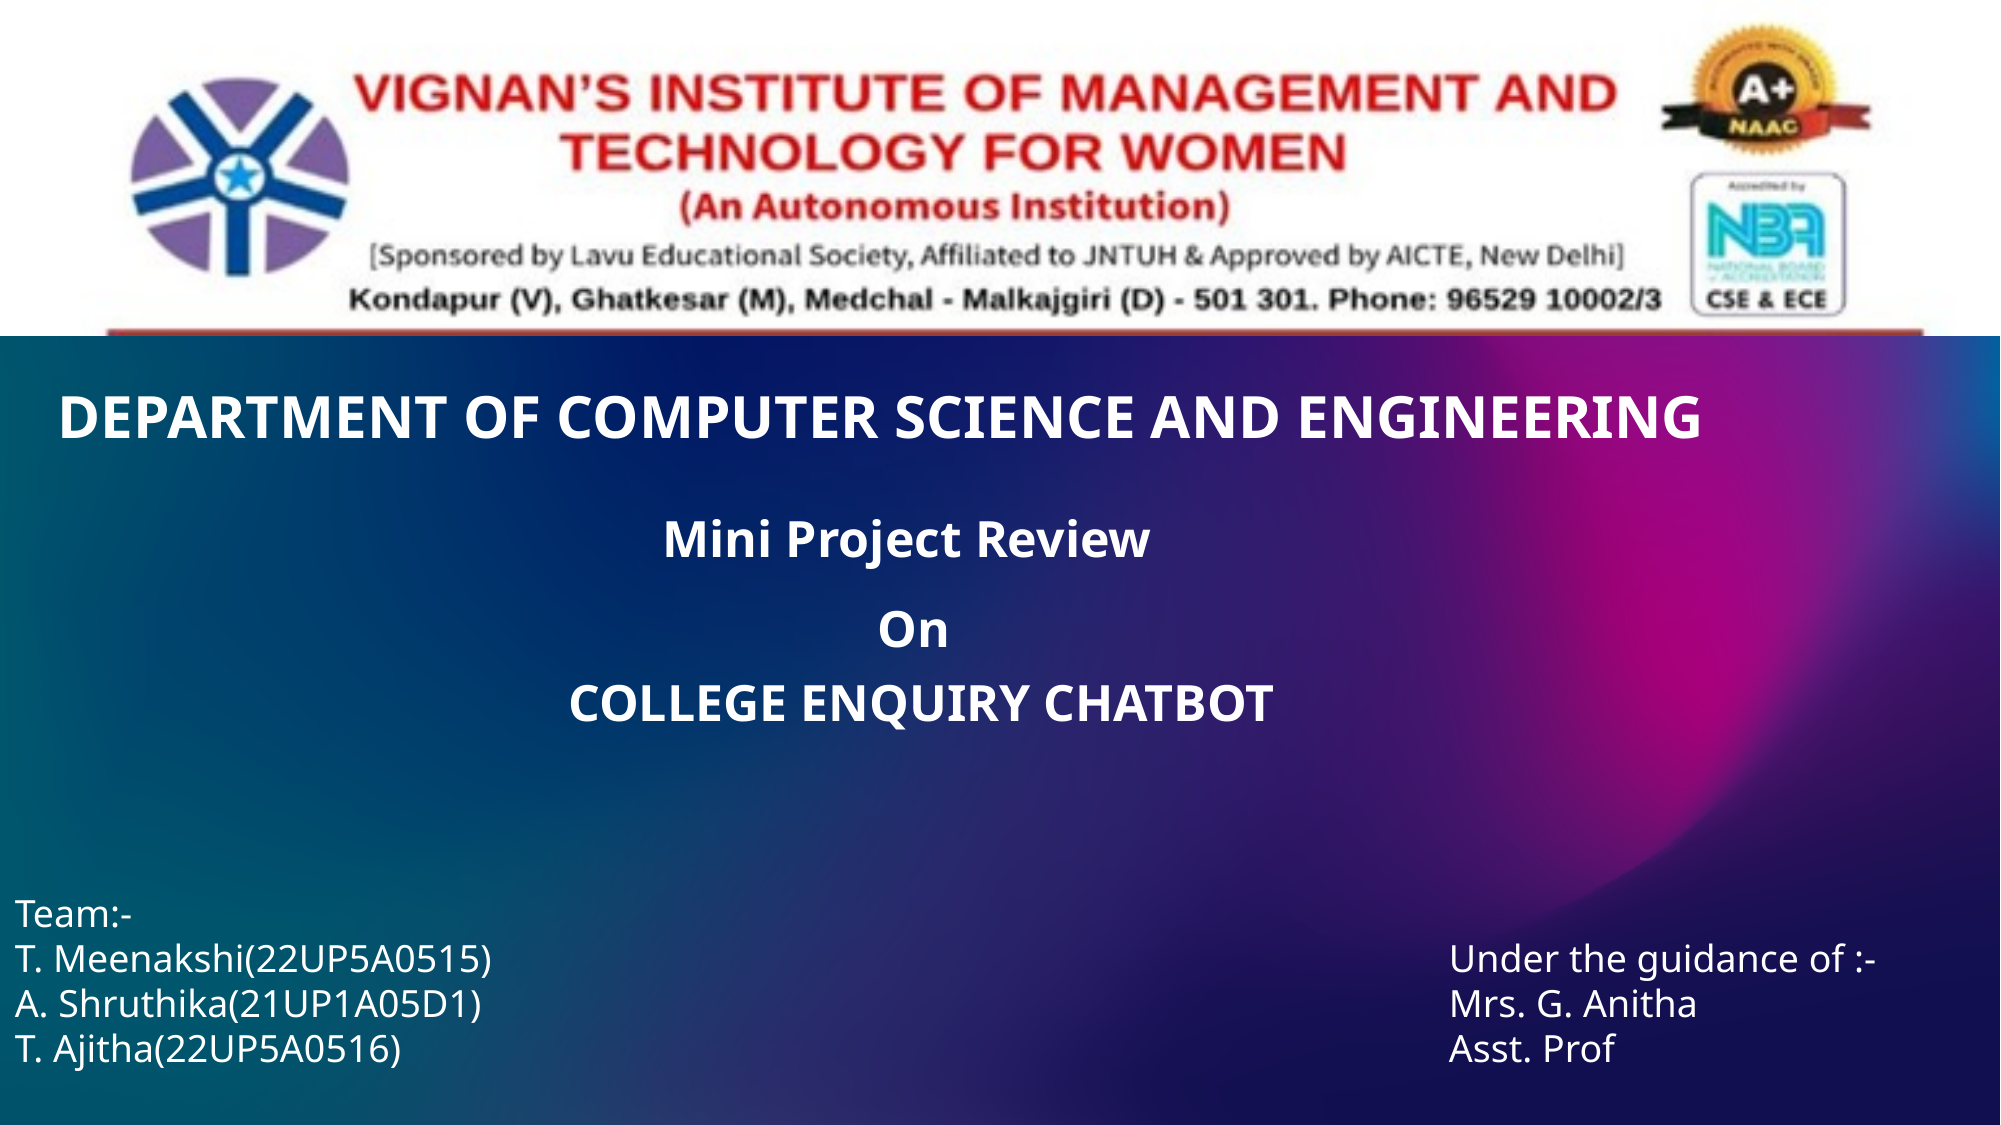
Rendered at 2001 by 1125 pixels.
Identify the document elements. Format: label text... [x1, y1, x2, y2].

text_box Team:- T. Meenakshi(22UP5A0515) A. Shruthika(21UP1A05D1) T. Ajitha(22UP5A0516) [0, 882, 571, 1123]
text_box COLLEGE ENQUIRY CHATBOT [450, 663, 1394, 784]
picture [132, 503, 2000, 1125]
text_box Under the guidance of :- Mrs. G. Anitha Asst. Prof [1434, 928, 2000, 1123]
text_box DEPARTMENT OF COMPUTER SCIENCE AND ENGINEERING [43, 372, 2000, 503]
text_box Mini Project Review On [274, 470, 1553, 711]
picture [0, 0, 2000, 372]
